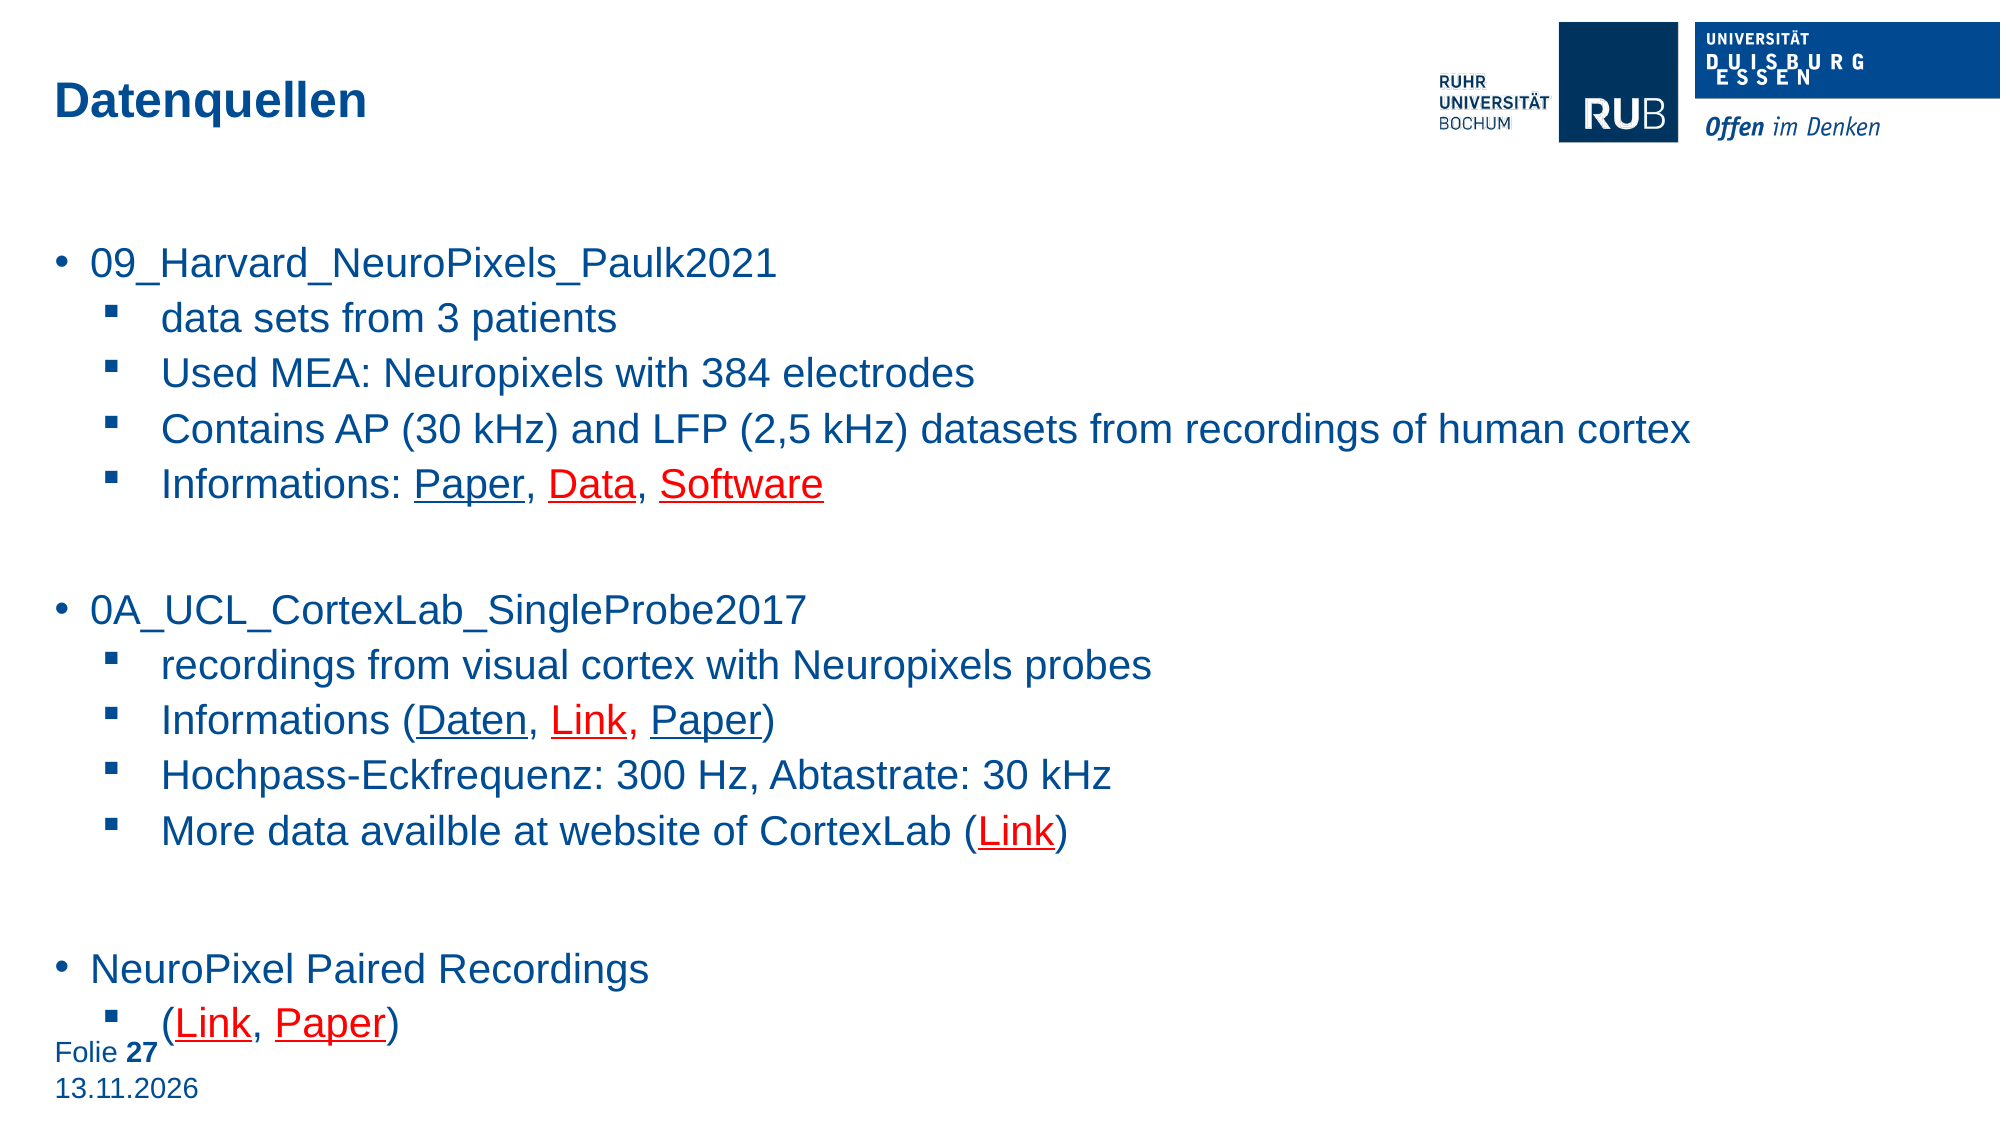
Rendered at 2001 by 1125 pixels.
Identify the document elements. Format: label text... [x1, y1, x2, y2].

list Datenquellen [54, 43, 1589, 159]
list 09_Harvard_NeuroPixels_Paulk2021 data sets from 3 patients Used MEA: Neuropixels with 384 electrodes Contains AP (30 kHz) and LFP (2,5 kHz) datasets from recordings of human cortex Informations: Paper, Data, Software 0A_UCL_CortexLab_SingleProbe2017 recordings from visual cortex with Neuropixels probes Informations (Daten, Link, Paper) Hochpass-Eckfrequenz: 300 Hz, Abtastrate: 30 kHz More data availble at website of CortexLab (Link) NeuroPixel Paired Recordings (Link, Paper) [54, 230, 1727, 1019]
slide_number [54, 1070, 287, 1105]
picture [1387, 0, 2000, 175]
slide_number Folie 27 [54, 1033, 287, 1070]
